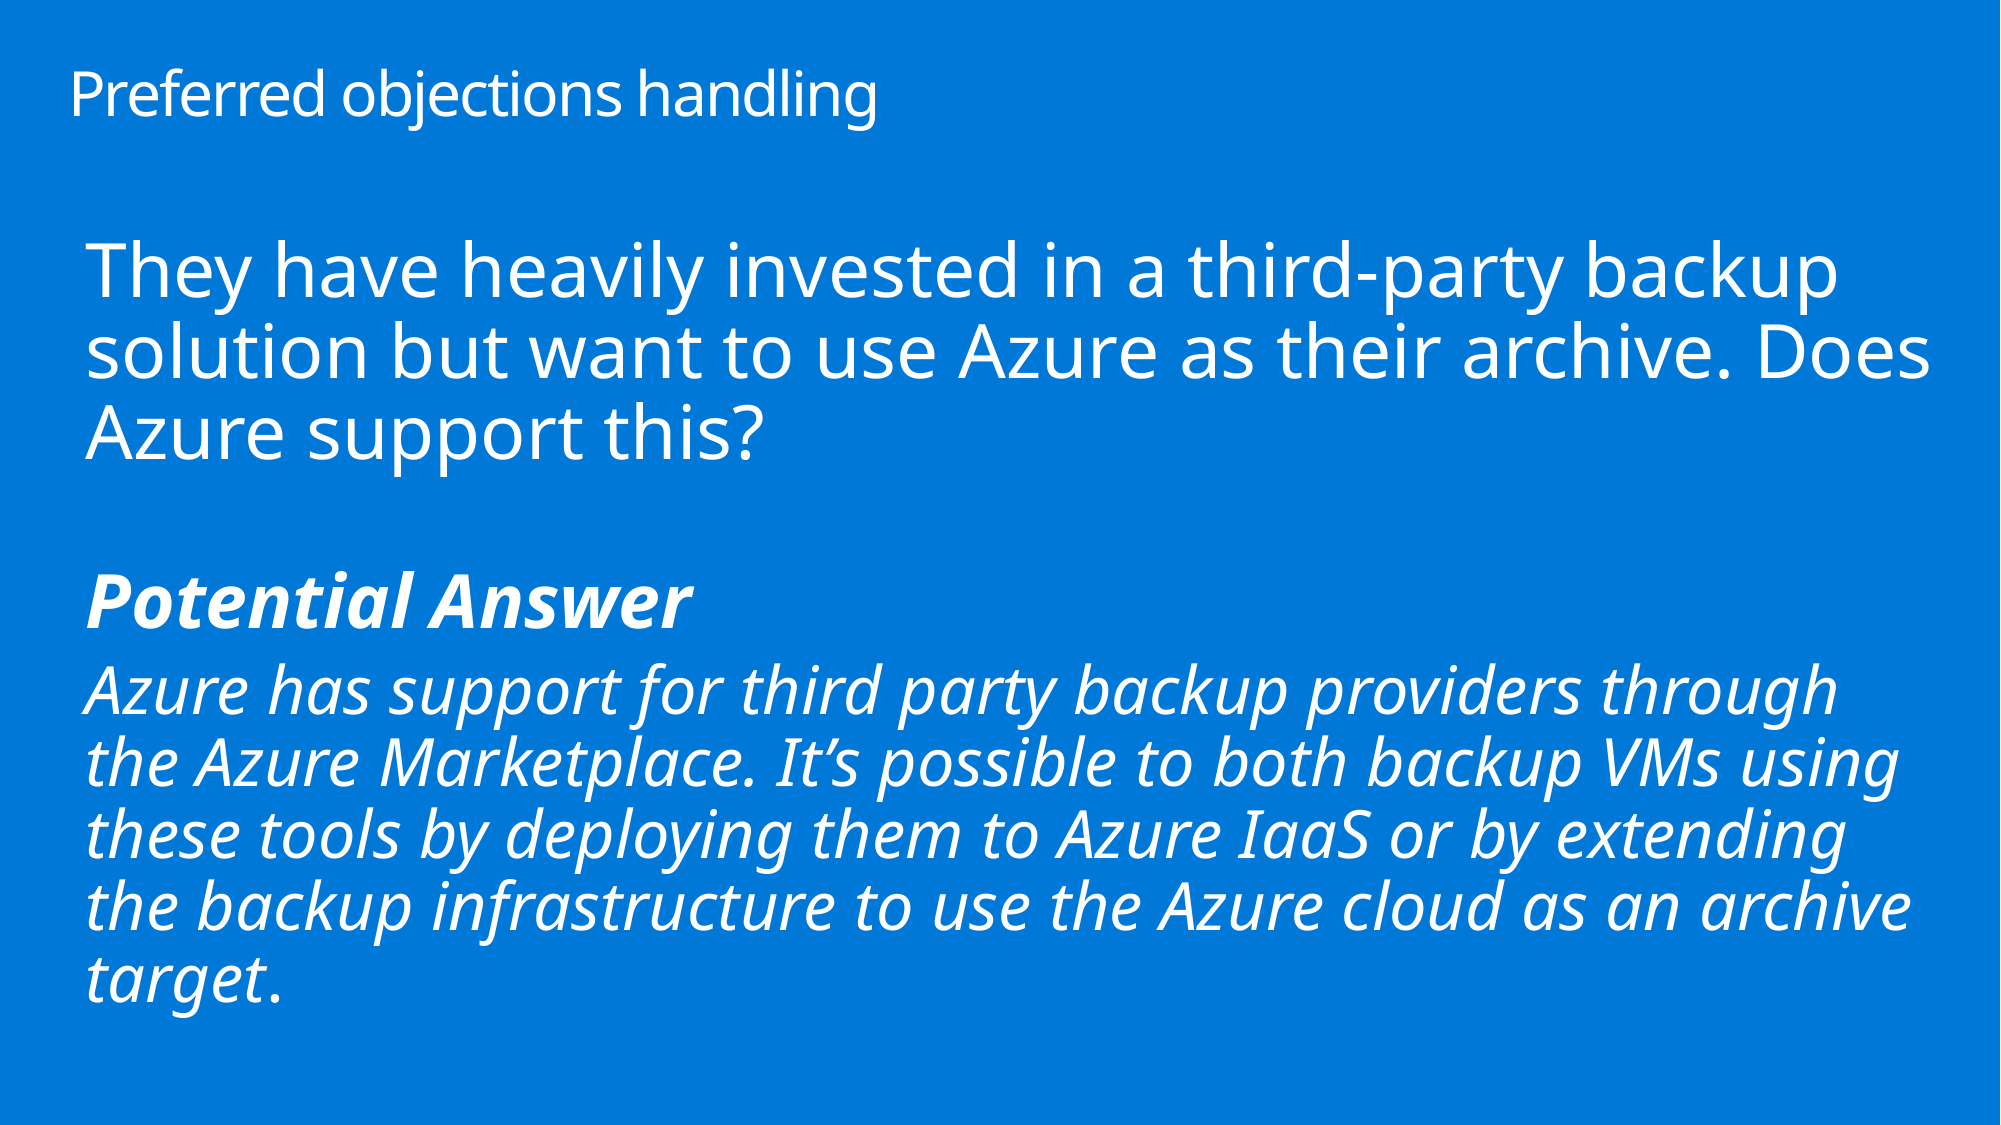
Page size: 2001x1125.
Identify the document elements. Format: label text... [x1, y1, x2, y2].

text_box They have heavily invested in a third-party backup solution but want to use Azure as their archive. Does Azure support this? Potential Answer Azure has support for third party backup providers through the Azure Marketplace. It’s possible to both backup VMs using these tools by deploying them to Azure IaaS or by extending the backup infrastructure to use the Azure cloud as an archive target. [55, 208, 1979, 1117]
title Preferred objections handling [44, 47, 1957, 196]
